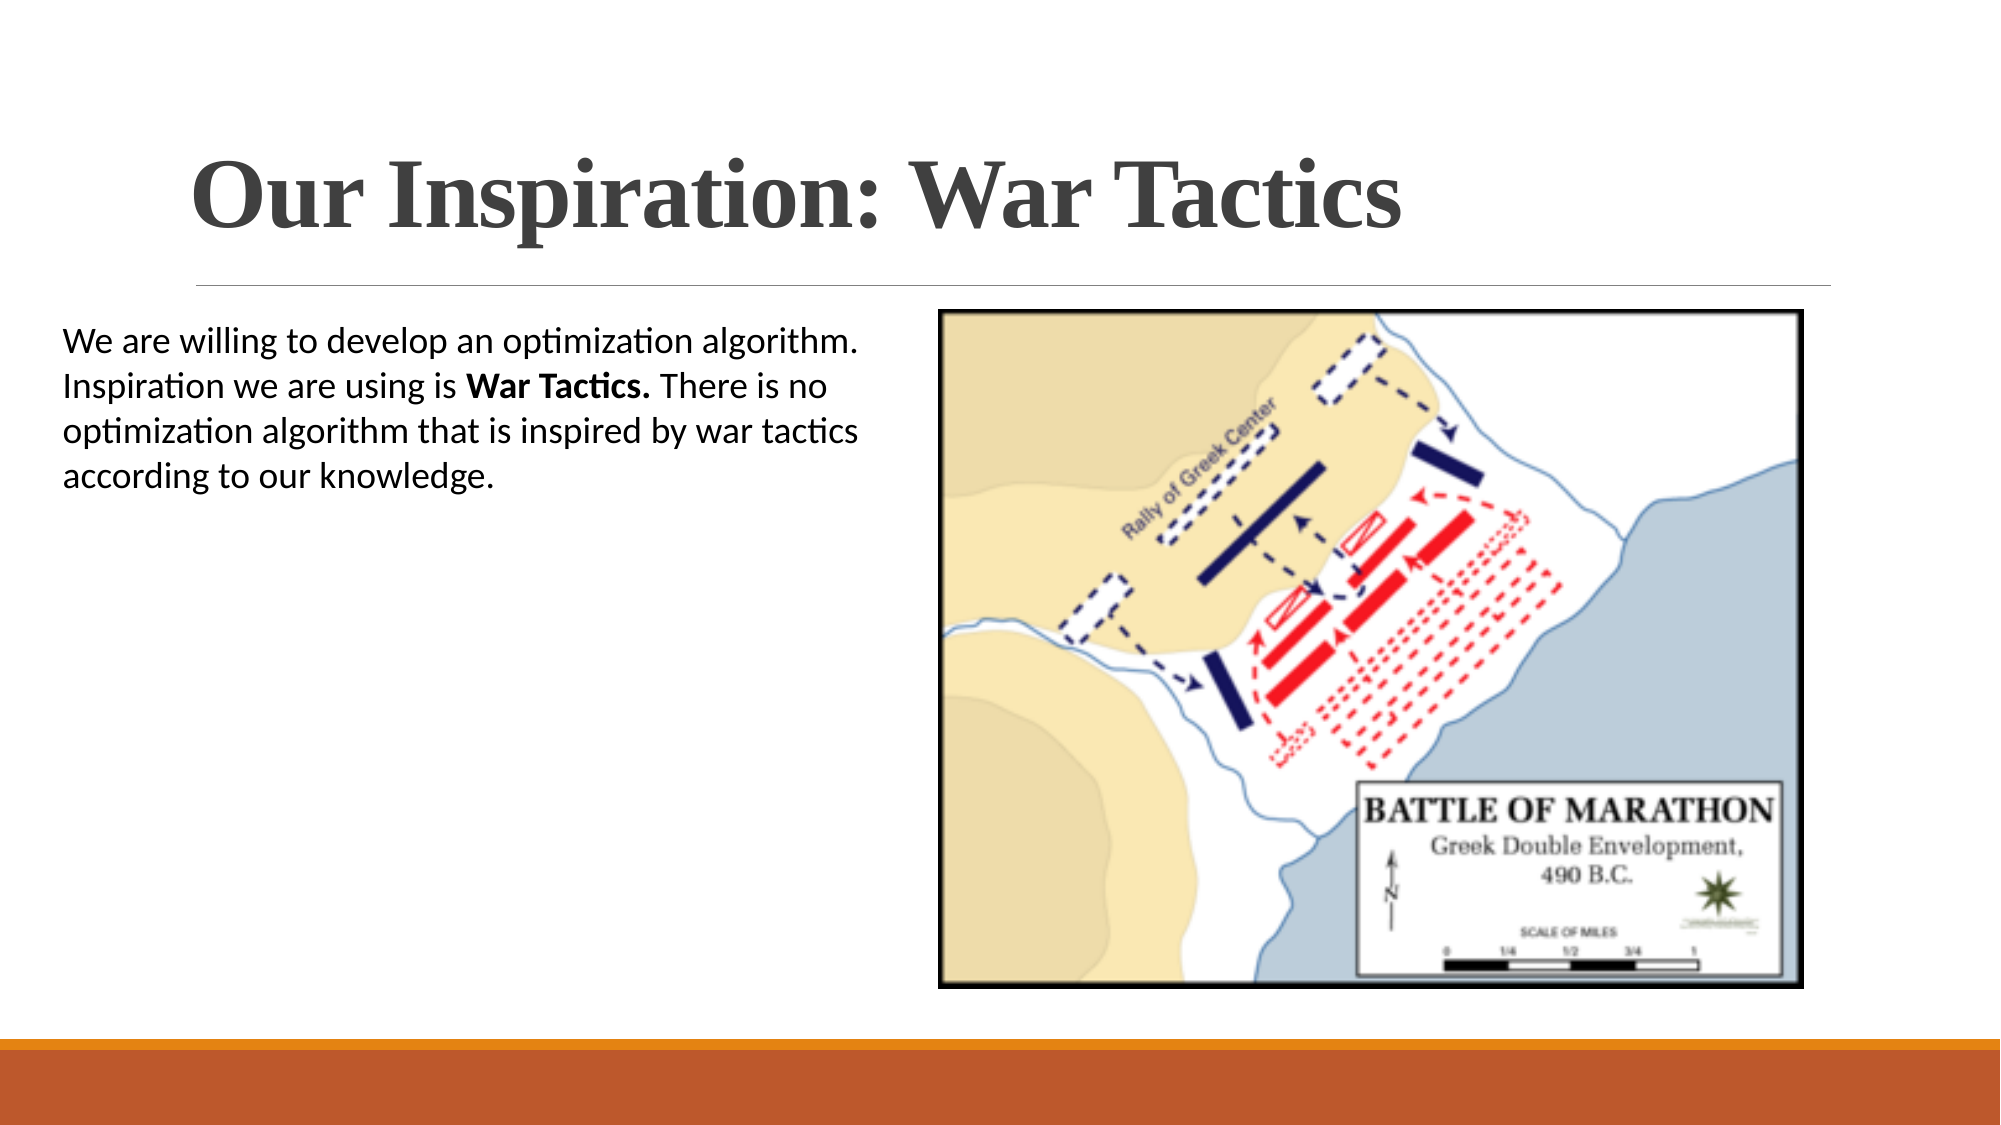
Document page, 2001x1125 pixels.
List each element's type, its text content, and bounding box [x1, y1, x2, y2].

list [938, 308, 1805, 990]
title Our Inspiration: War Tactics [174, 17, 1825, 255]
text_box We are willing to develop an optimization algorithm. Inspiration we are using is War Tactics. There is no optimization algorithm that is inspired by war tactics according to our knowledge. [0, 309, 937, 504]
